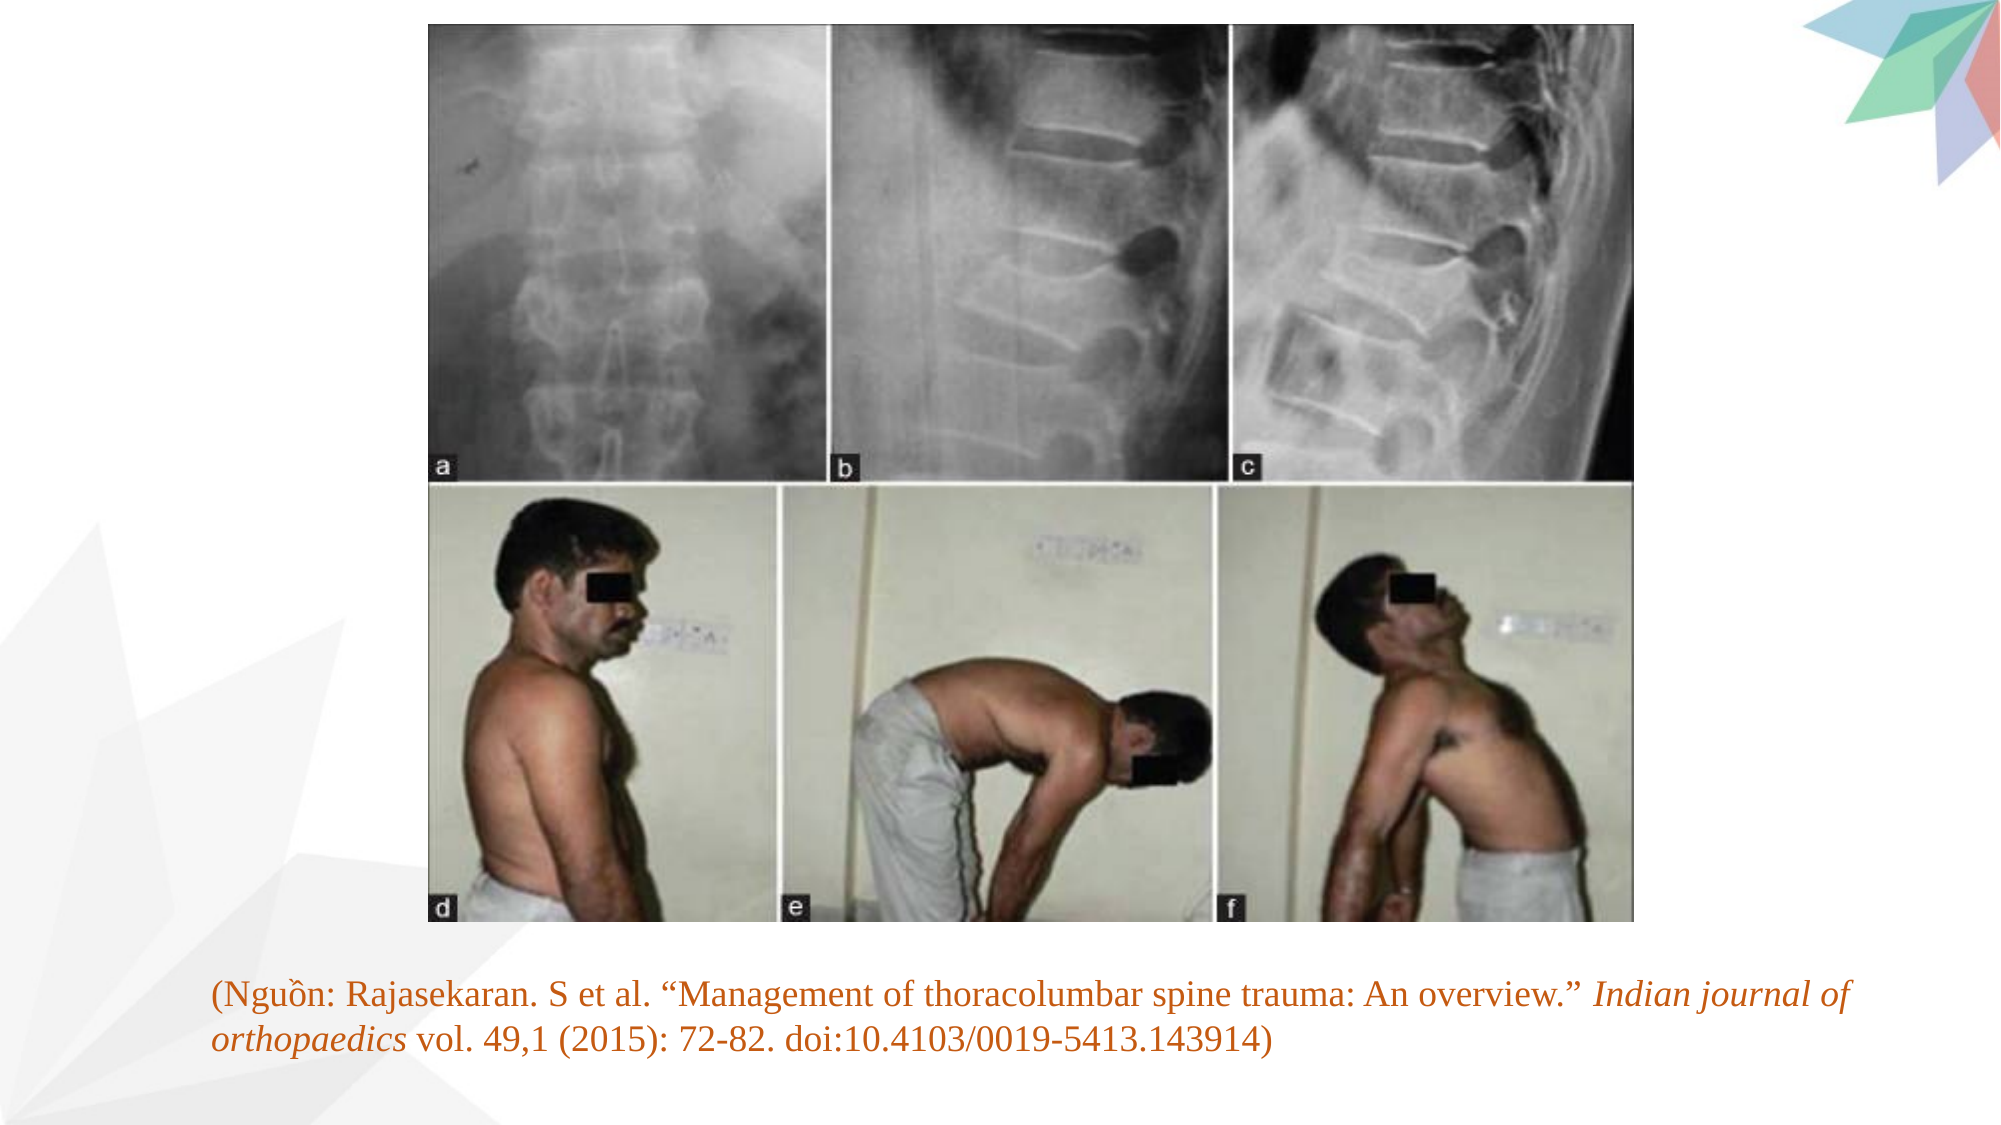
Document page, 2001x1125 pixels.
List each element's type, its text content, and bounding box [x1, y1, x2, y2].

picture [0, 0, 2001, 1125]
text_box (Nguồn: Rajasekaran. S et al. “Management of thoracolumbar spine trauma: An overview.” Indian journal of orthopaedics vol. 49,1 (2015): 72-82. doi:10.4103/0019-5413.143914) [196, 961, 1866, 1067]
